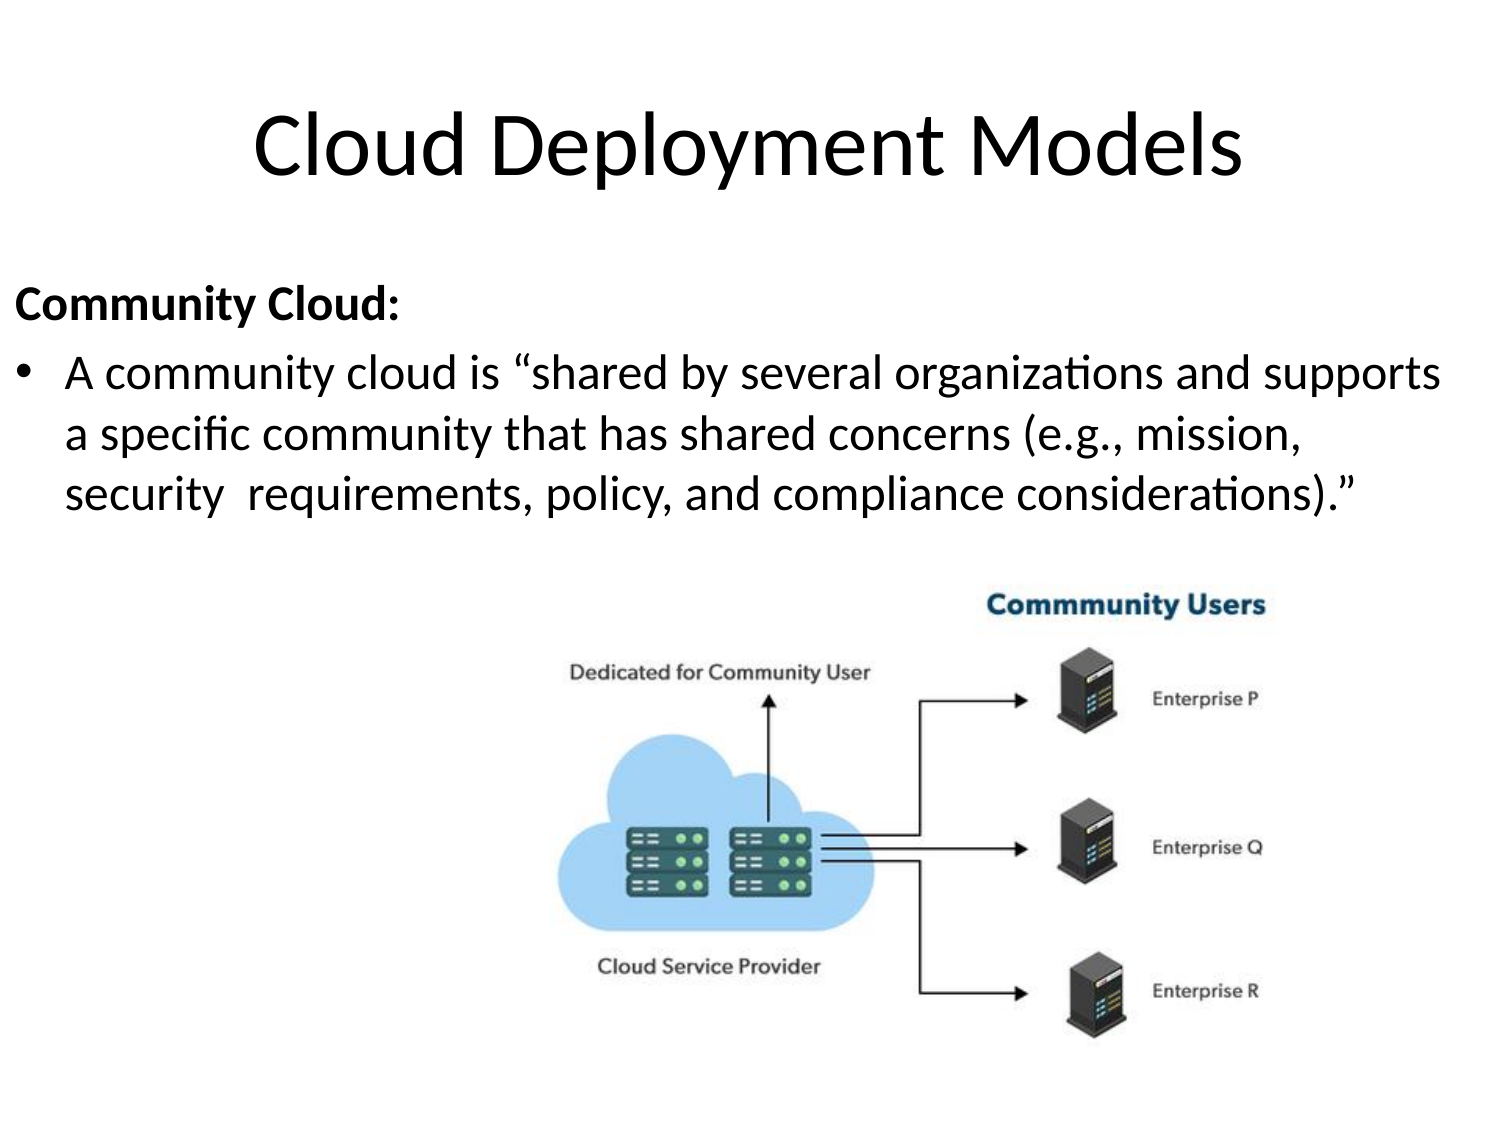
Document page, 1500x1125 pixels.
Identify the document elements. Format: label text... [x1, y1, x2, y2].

picture [424, 560, 1457, 1077]
list Community Cloud: A community cloud is “shared by several organizations and supports a specific community that has shared concerns (e.g., mission, security requirements, policy, and compliance considerations).” [0, 262, 1475, 563]
title Cloud Deployment Models [75, 45, 1425, 233]
